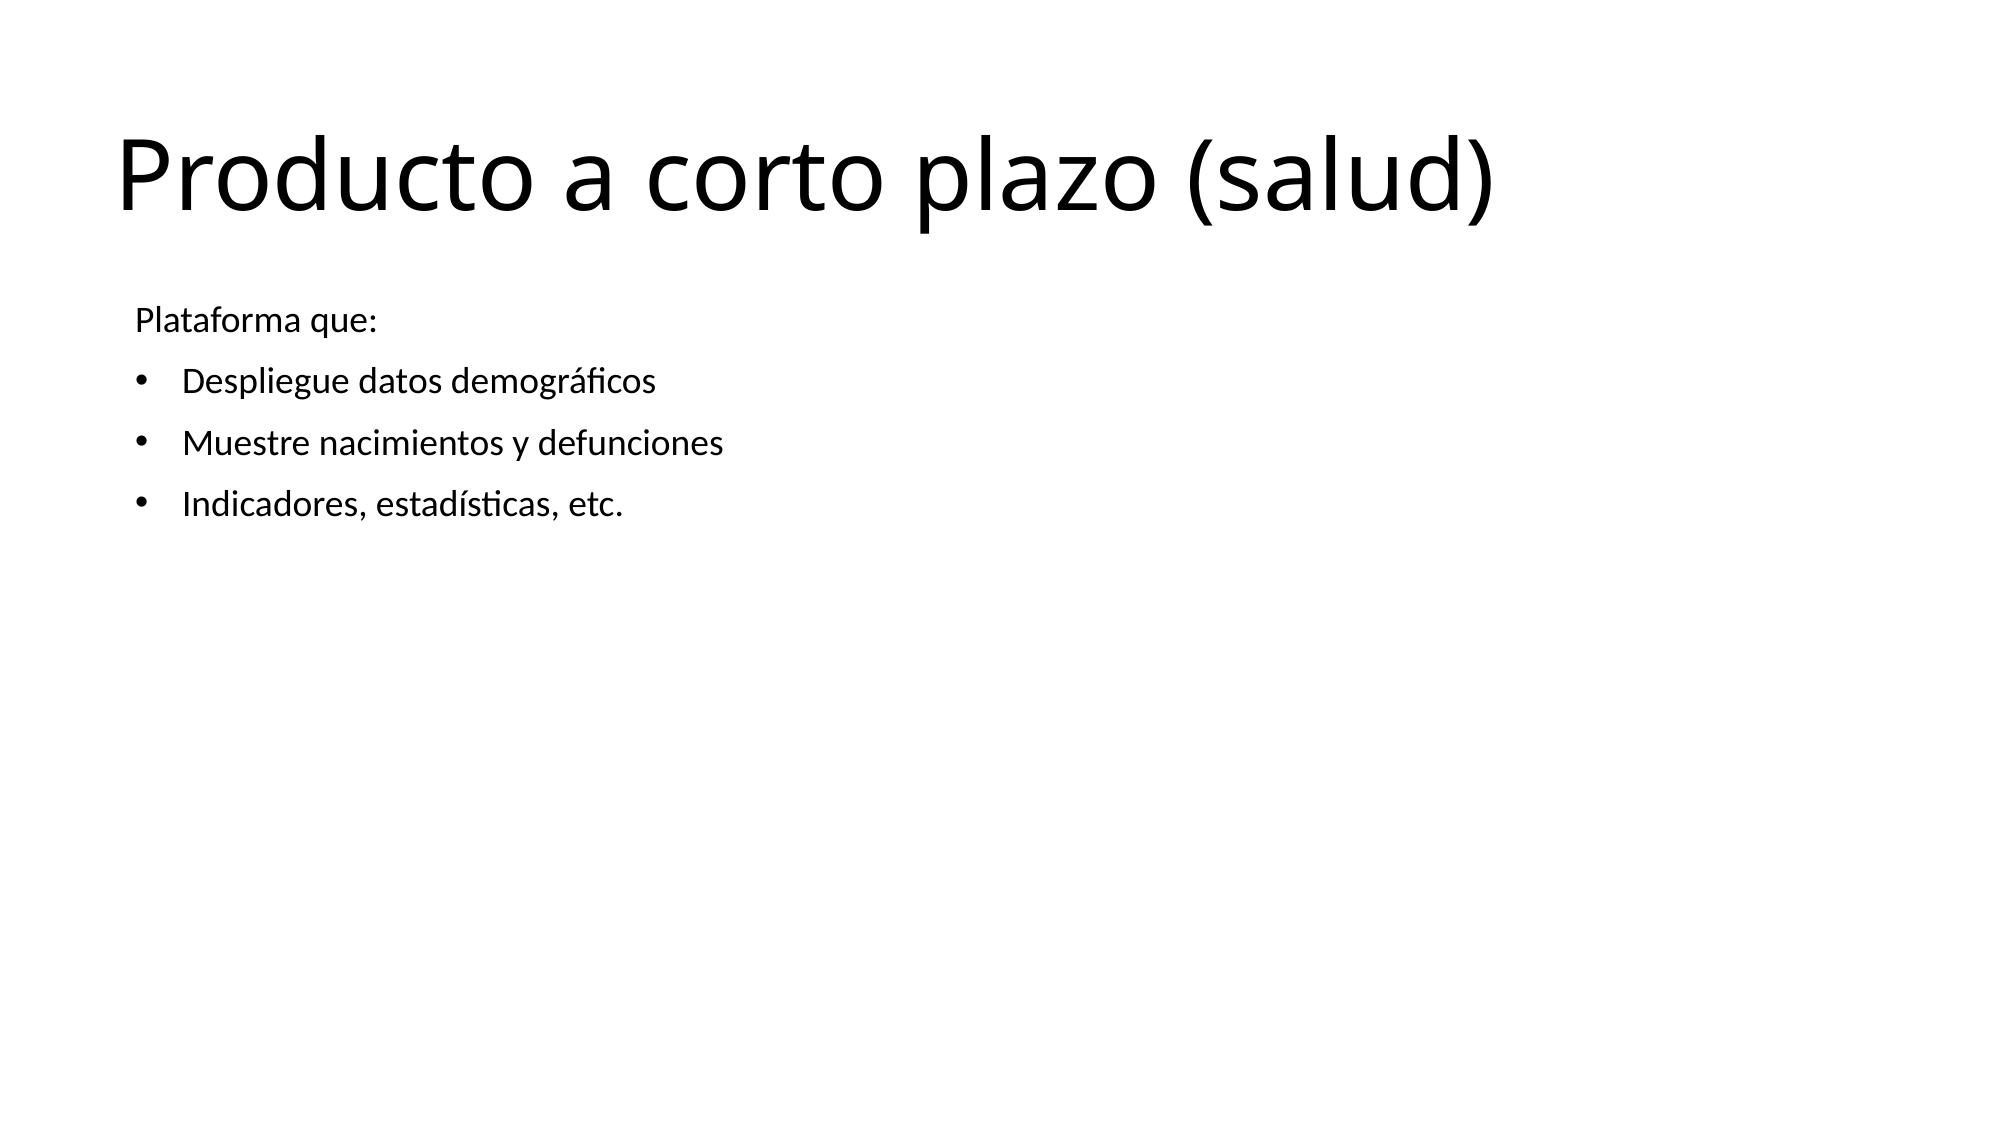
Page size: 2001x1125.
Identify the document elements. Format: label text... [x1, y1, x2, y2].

title Producto a corto plazo (salud) [55, 51, 1556, 240]
text_box Plataforma que: Despliegue datos demográficos Muestre nacimientos y defunciones Indicadores, estadísticas, etc. [120, 261, 753, 563]
